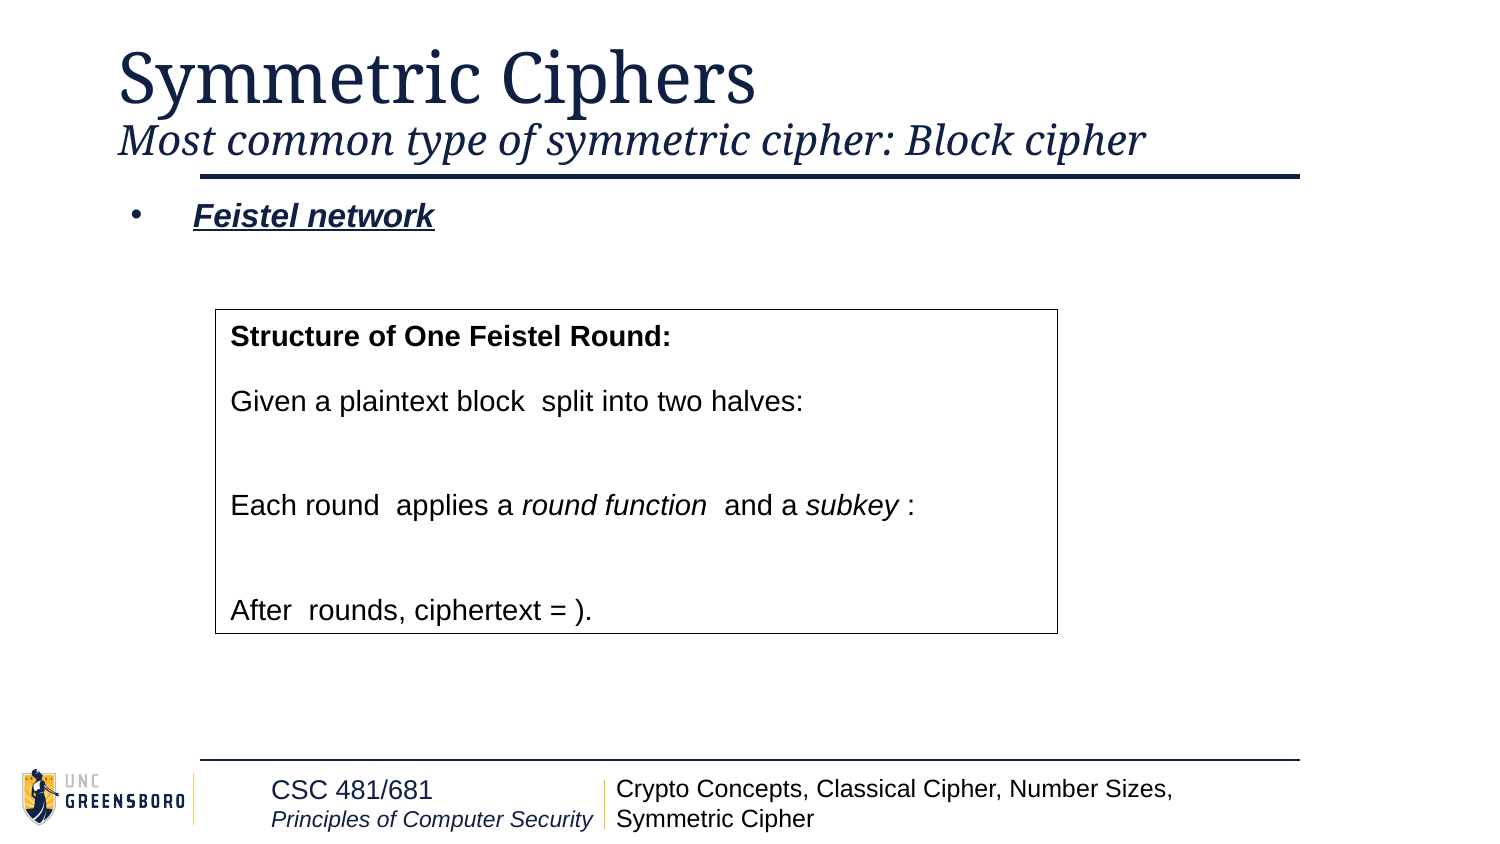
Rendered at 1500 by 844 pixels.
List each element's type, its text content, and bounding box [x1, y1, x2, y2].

list Feistel network [103, 186, 1397, 760]
title Symmetric Ciphers Most common type of symmetric cipher: Block cipher [103, 44, 1397, 162]
picture [22, 769, 194, 826]
